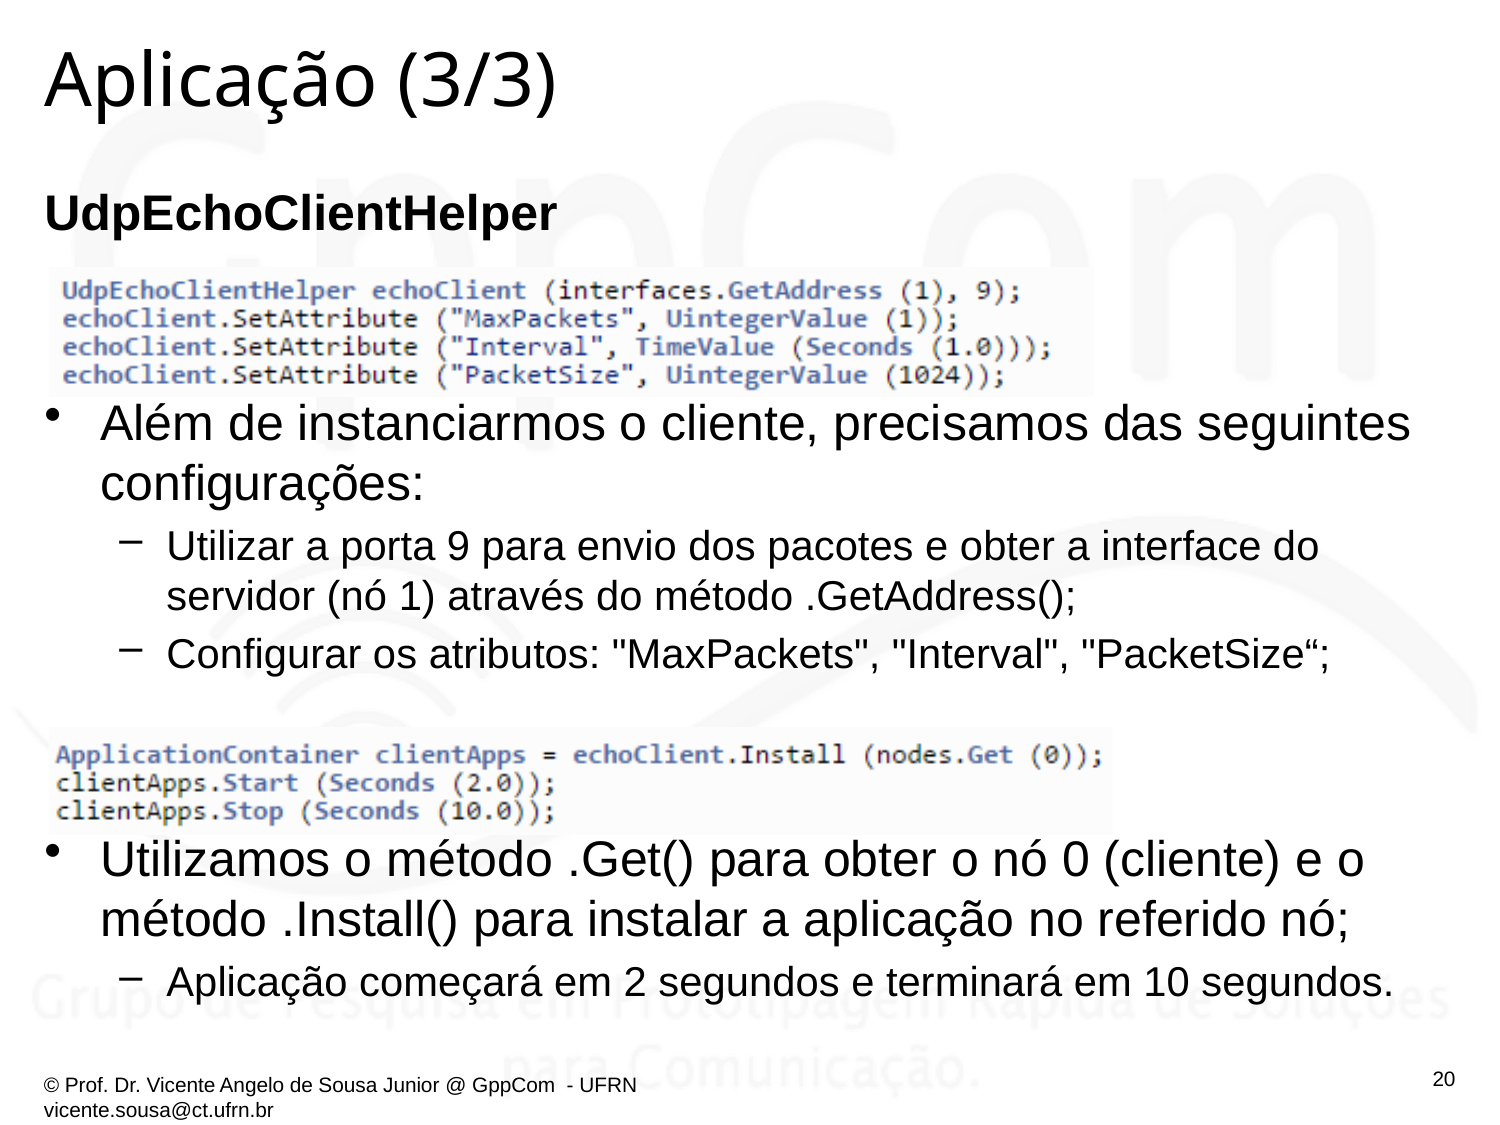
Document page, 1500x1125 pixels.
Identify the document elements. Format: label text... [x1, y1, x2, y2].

picture [49, 266, 1094, 398]
picture [49, 727, 1113, 835]
title Aplicação (3/3) [29, 7, 1393, 146]
list UdpEchoClientHelper Além de instanciarmos o cliente, precisamos das seguintes configurações: Utilizar a porta 9 para envio dos pacotes e obter a interface do servidor (nó 1) através do método .GetAddress(); Configurar os atributos: "MaxPackets", "Interval", "PacketSize“; Utilizamos o método .Get() para obter o nó 0 (cliente) e o método .Install() para instalar a aplicação no referido nó; Aplicação começará em 2 segundos e terminará em 10 segundos. [29, 172, 1438, 1036]
slide_number 20 [1257, 1058, 1471, 1107]
